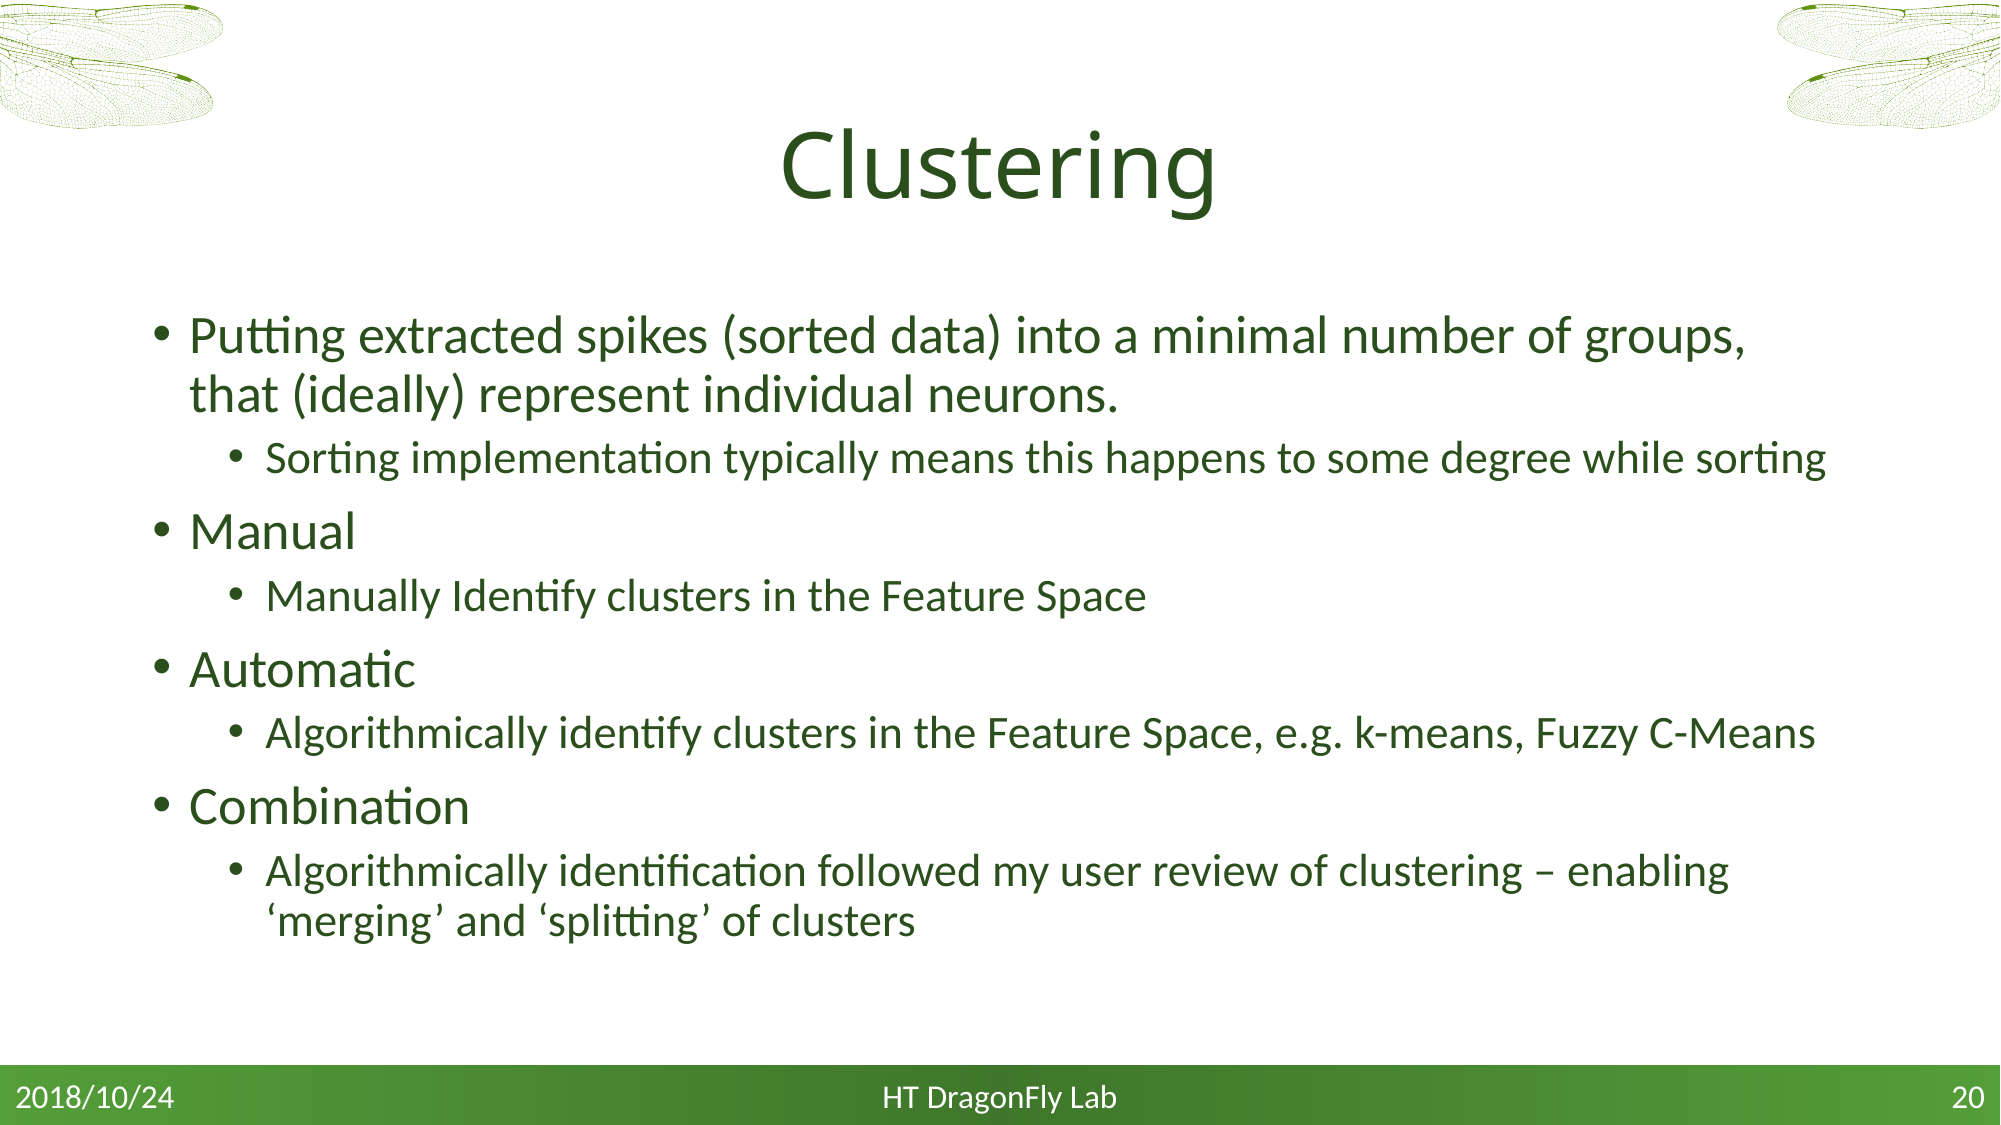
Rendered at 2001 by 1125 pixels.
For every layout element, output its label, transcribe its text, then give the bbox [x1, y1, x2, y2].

footer HT DragonFly Lab [662, 1064, 1338, 1125]
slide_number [0, 1065, 450, 1125]
slide_number 20 [1550, 1065, 2000, 1125]
title Clustering [137, 59, 1863, 278]
list Putting extracted spikes (sorted data) into a minimal number of groups, that (ideally) represent individual neurons. Sorting implementation typically means this happens to some degree while sorting Manual Manually Identify clusters in the Feature Space Automatic Algorithmically identify clusters in the Feature Space, e.g. k-means, Fuzzy C-Means Combination Algorithmically identification followed my user review of clustering – enabling ‘merging’ and ‘splitting’ of clusters [137, 299, 1863, 1014]
